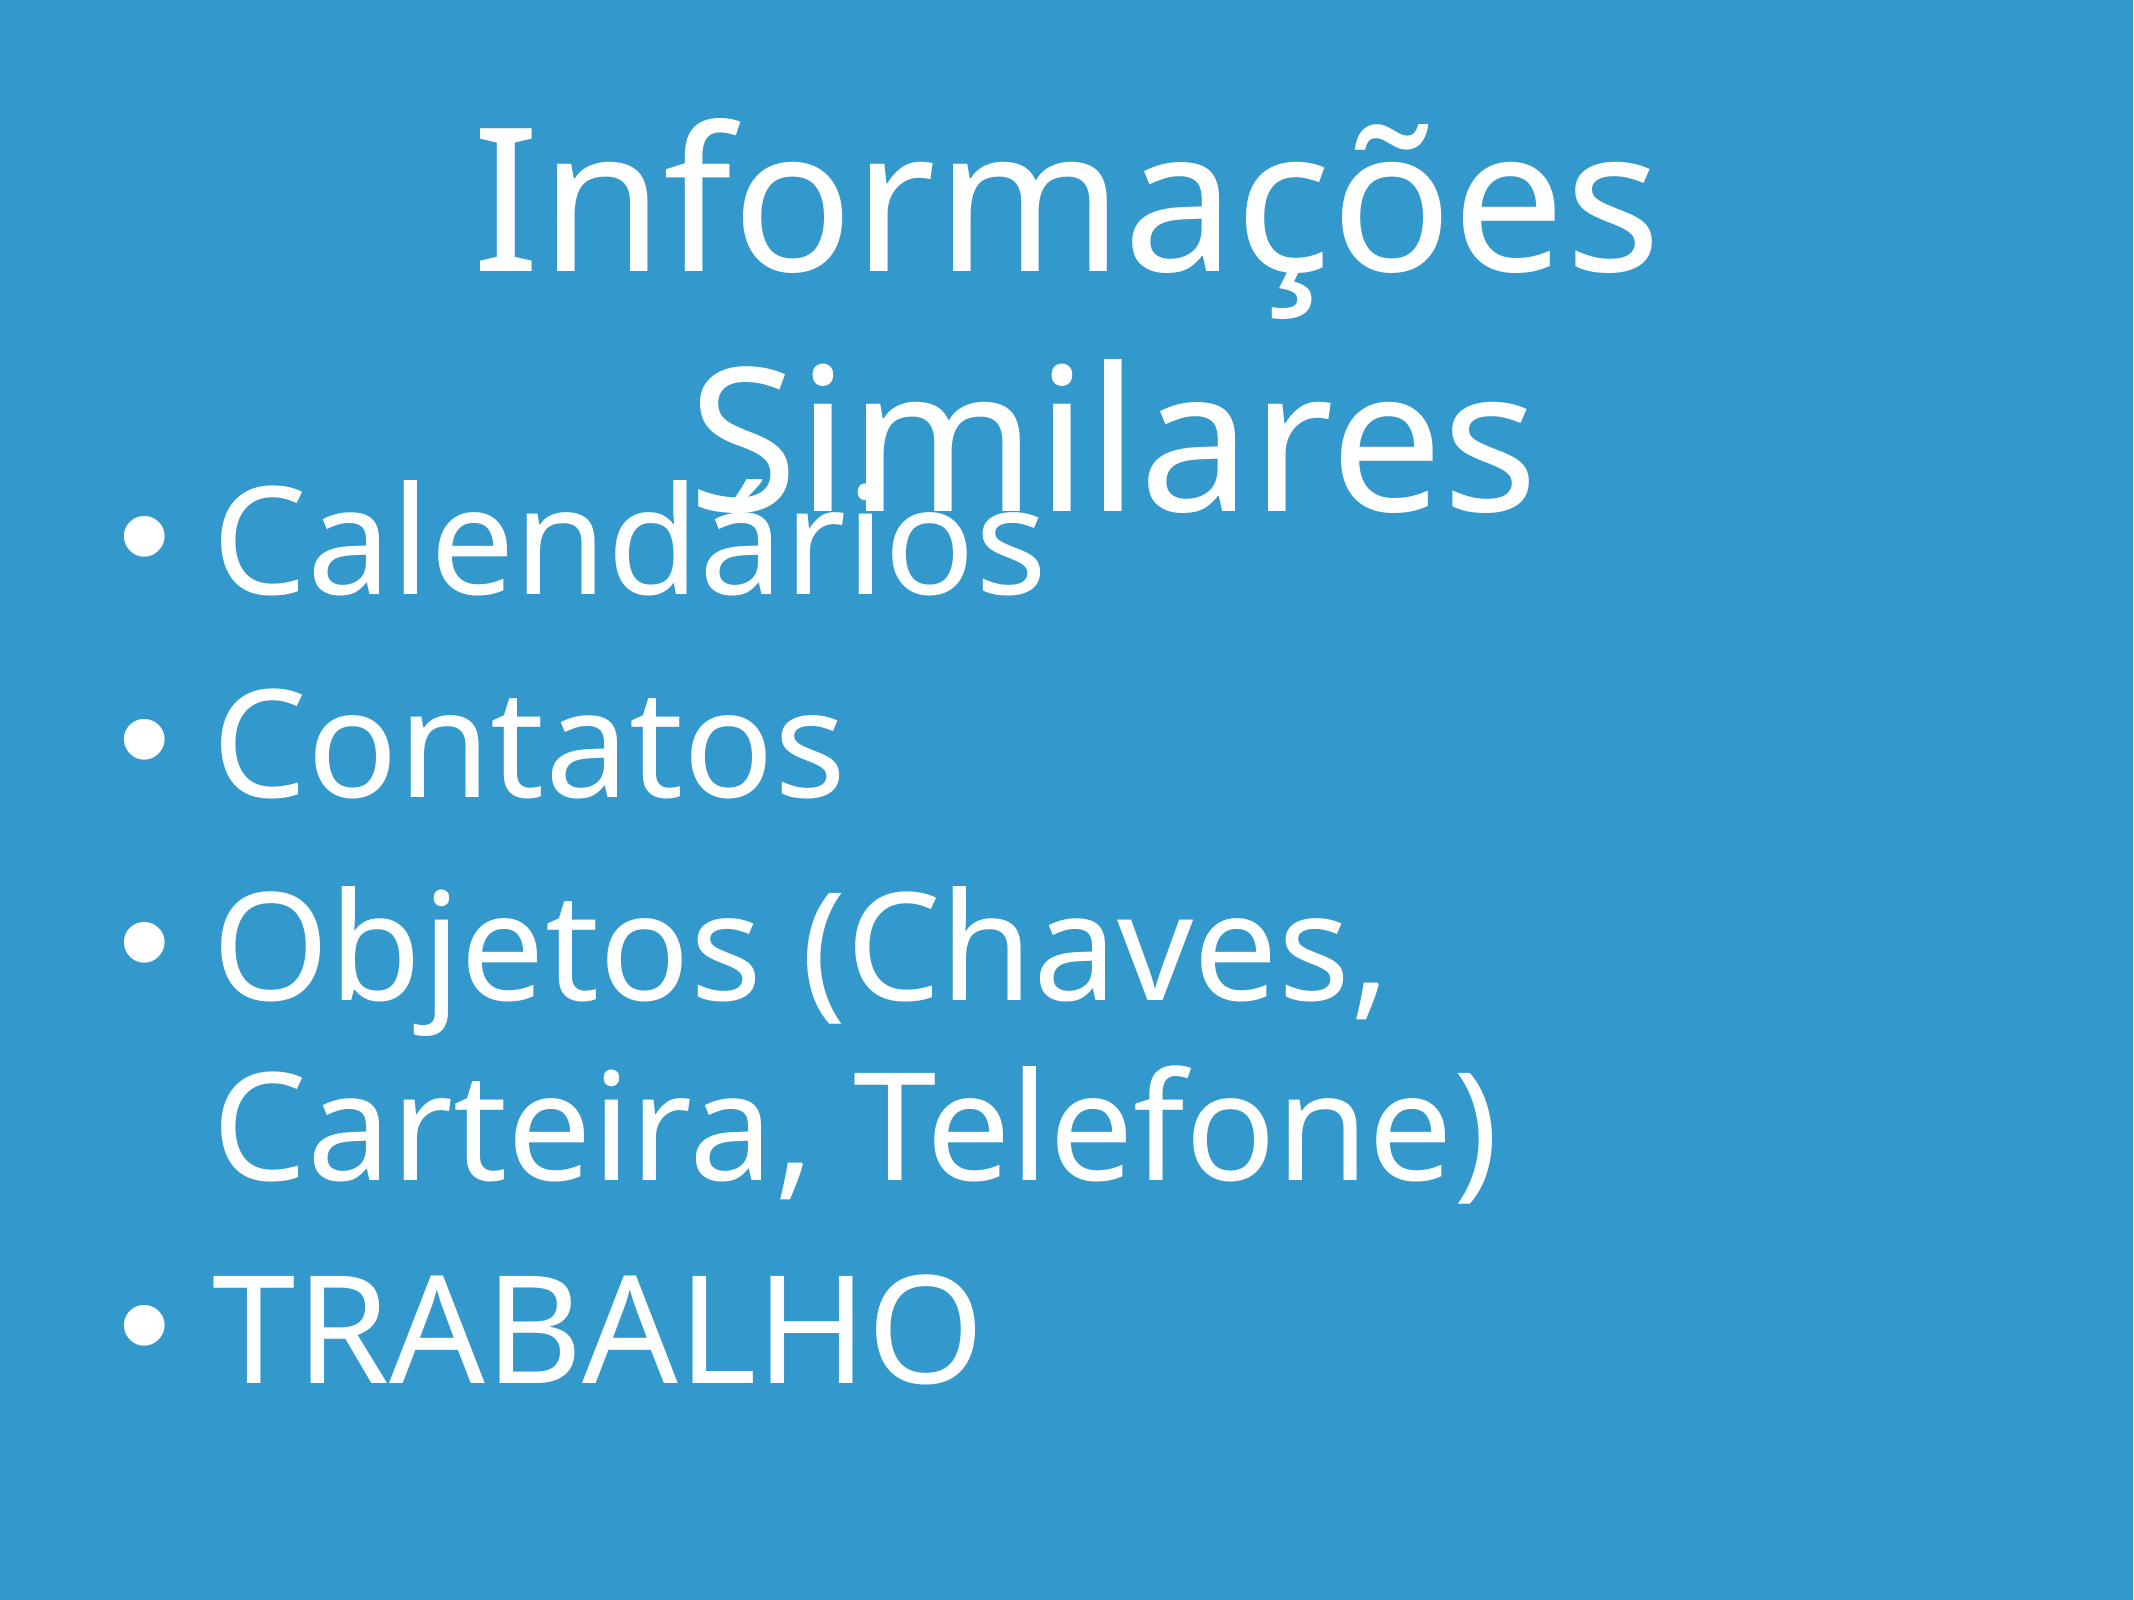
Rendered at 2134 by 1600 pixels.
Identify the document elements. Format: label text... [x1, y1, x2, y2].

title Informações Similares [106, 64, 2027, 363]
list Calendários Contatos Objetos (Chaves, Carteira, Telefone) TRABALHO [104, 437, 2030, 1525]
